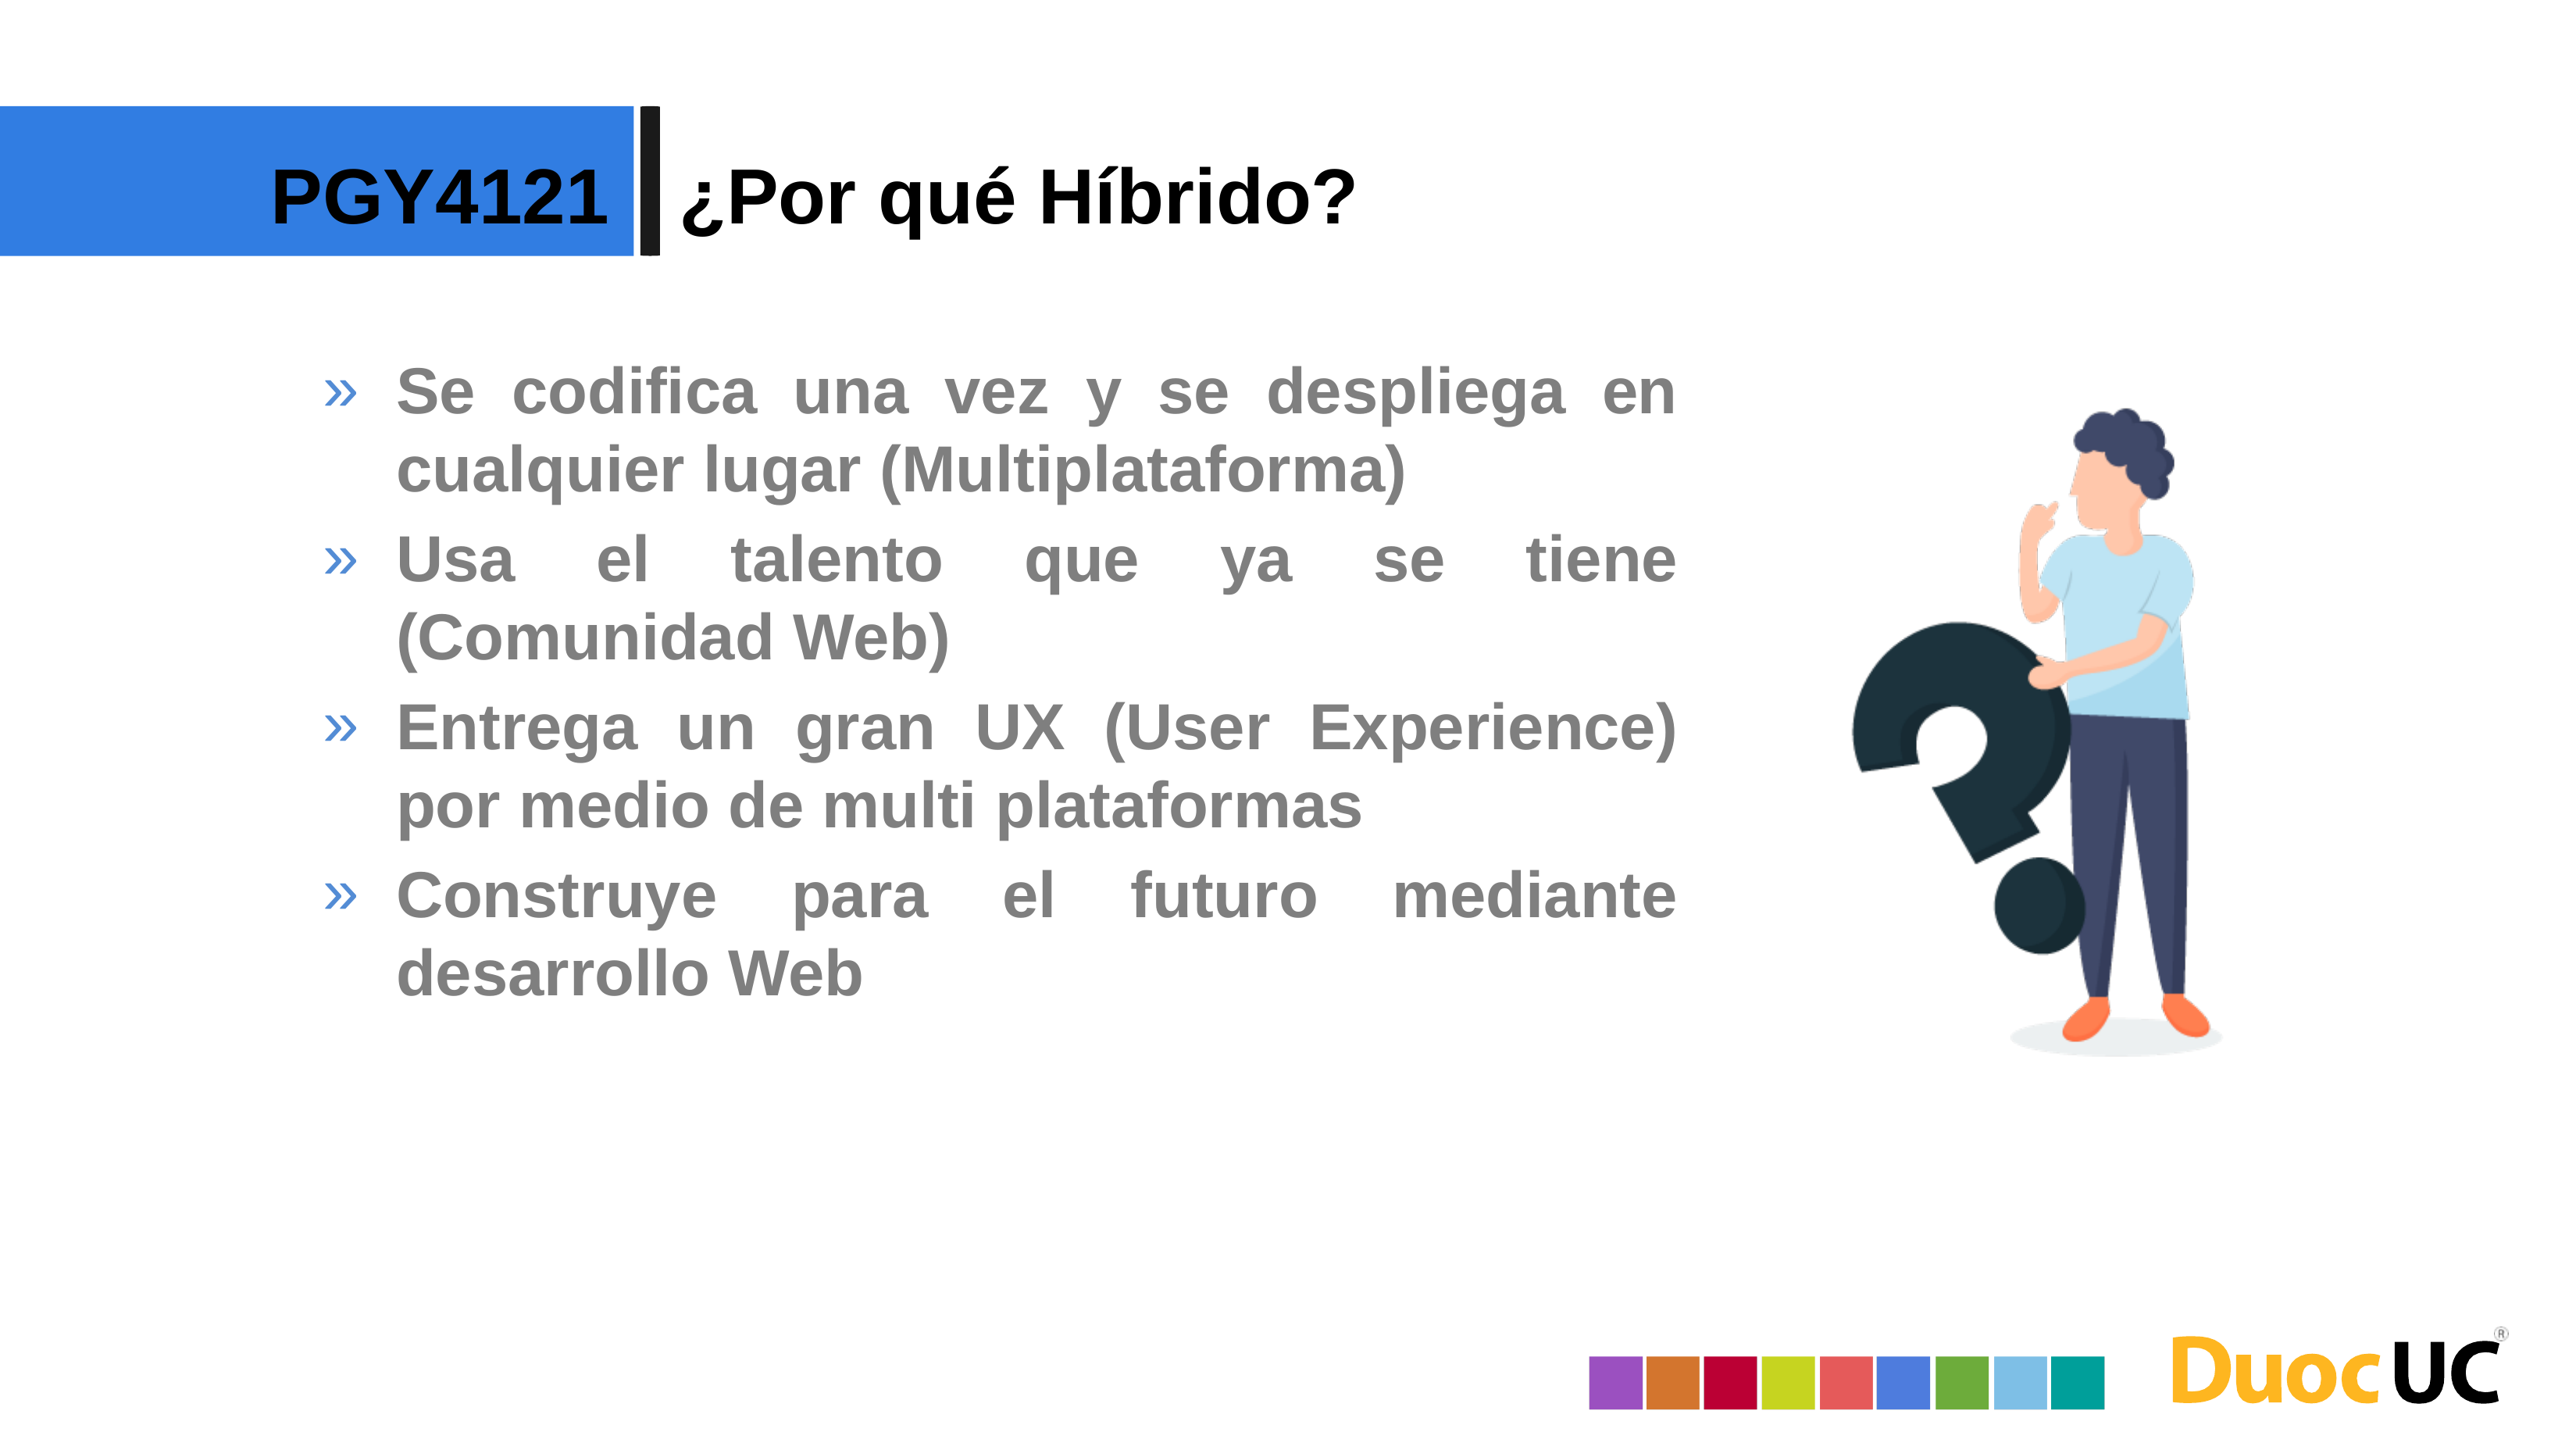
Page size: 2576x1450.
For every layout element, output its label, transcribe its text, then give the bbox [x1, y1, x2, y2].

picture [1645, 332, 2431, 1134]
text_box PGY4121 [270, 145, 679, 240]
picture [2494, 1327, 2509, 1341]
text_box Se codifica una vez y se despliega en cualquier lugar (Multiplataforma) Usa el talento que ya se tiene (Comunidad Web) Entrega un gran UX (User Experience) por medio de multi plataformas Construye para el futuro mediante desarrollo Web [321, 337, 1641, 1009]
picture [1579, 1327, 2121, 1434]
text_box ¿Por qué Híbrido? [679, 145, 1440, 240]
